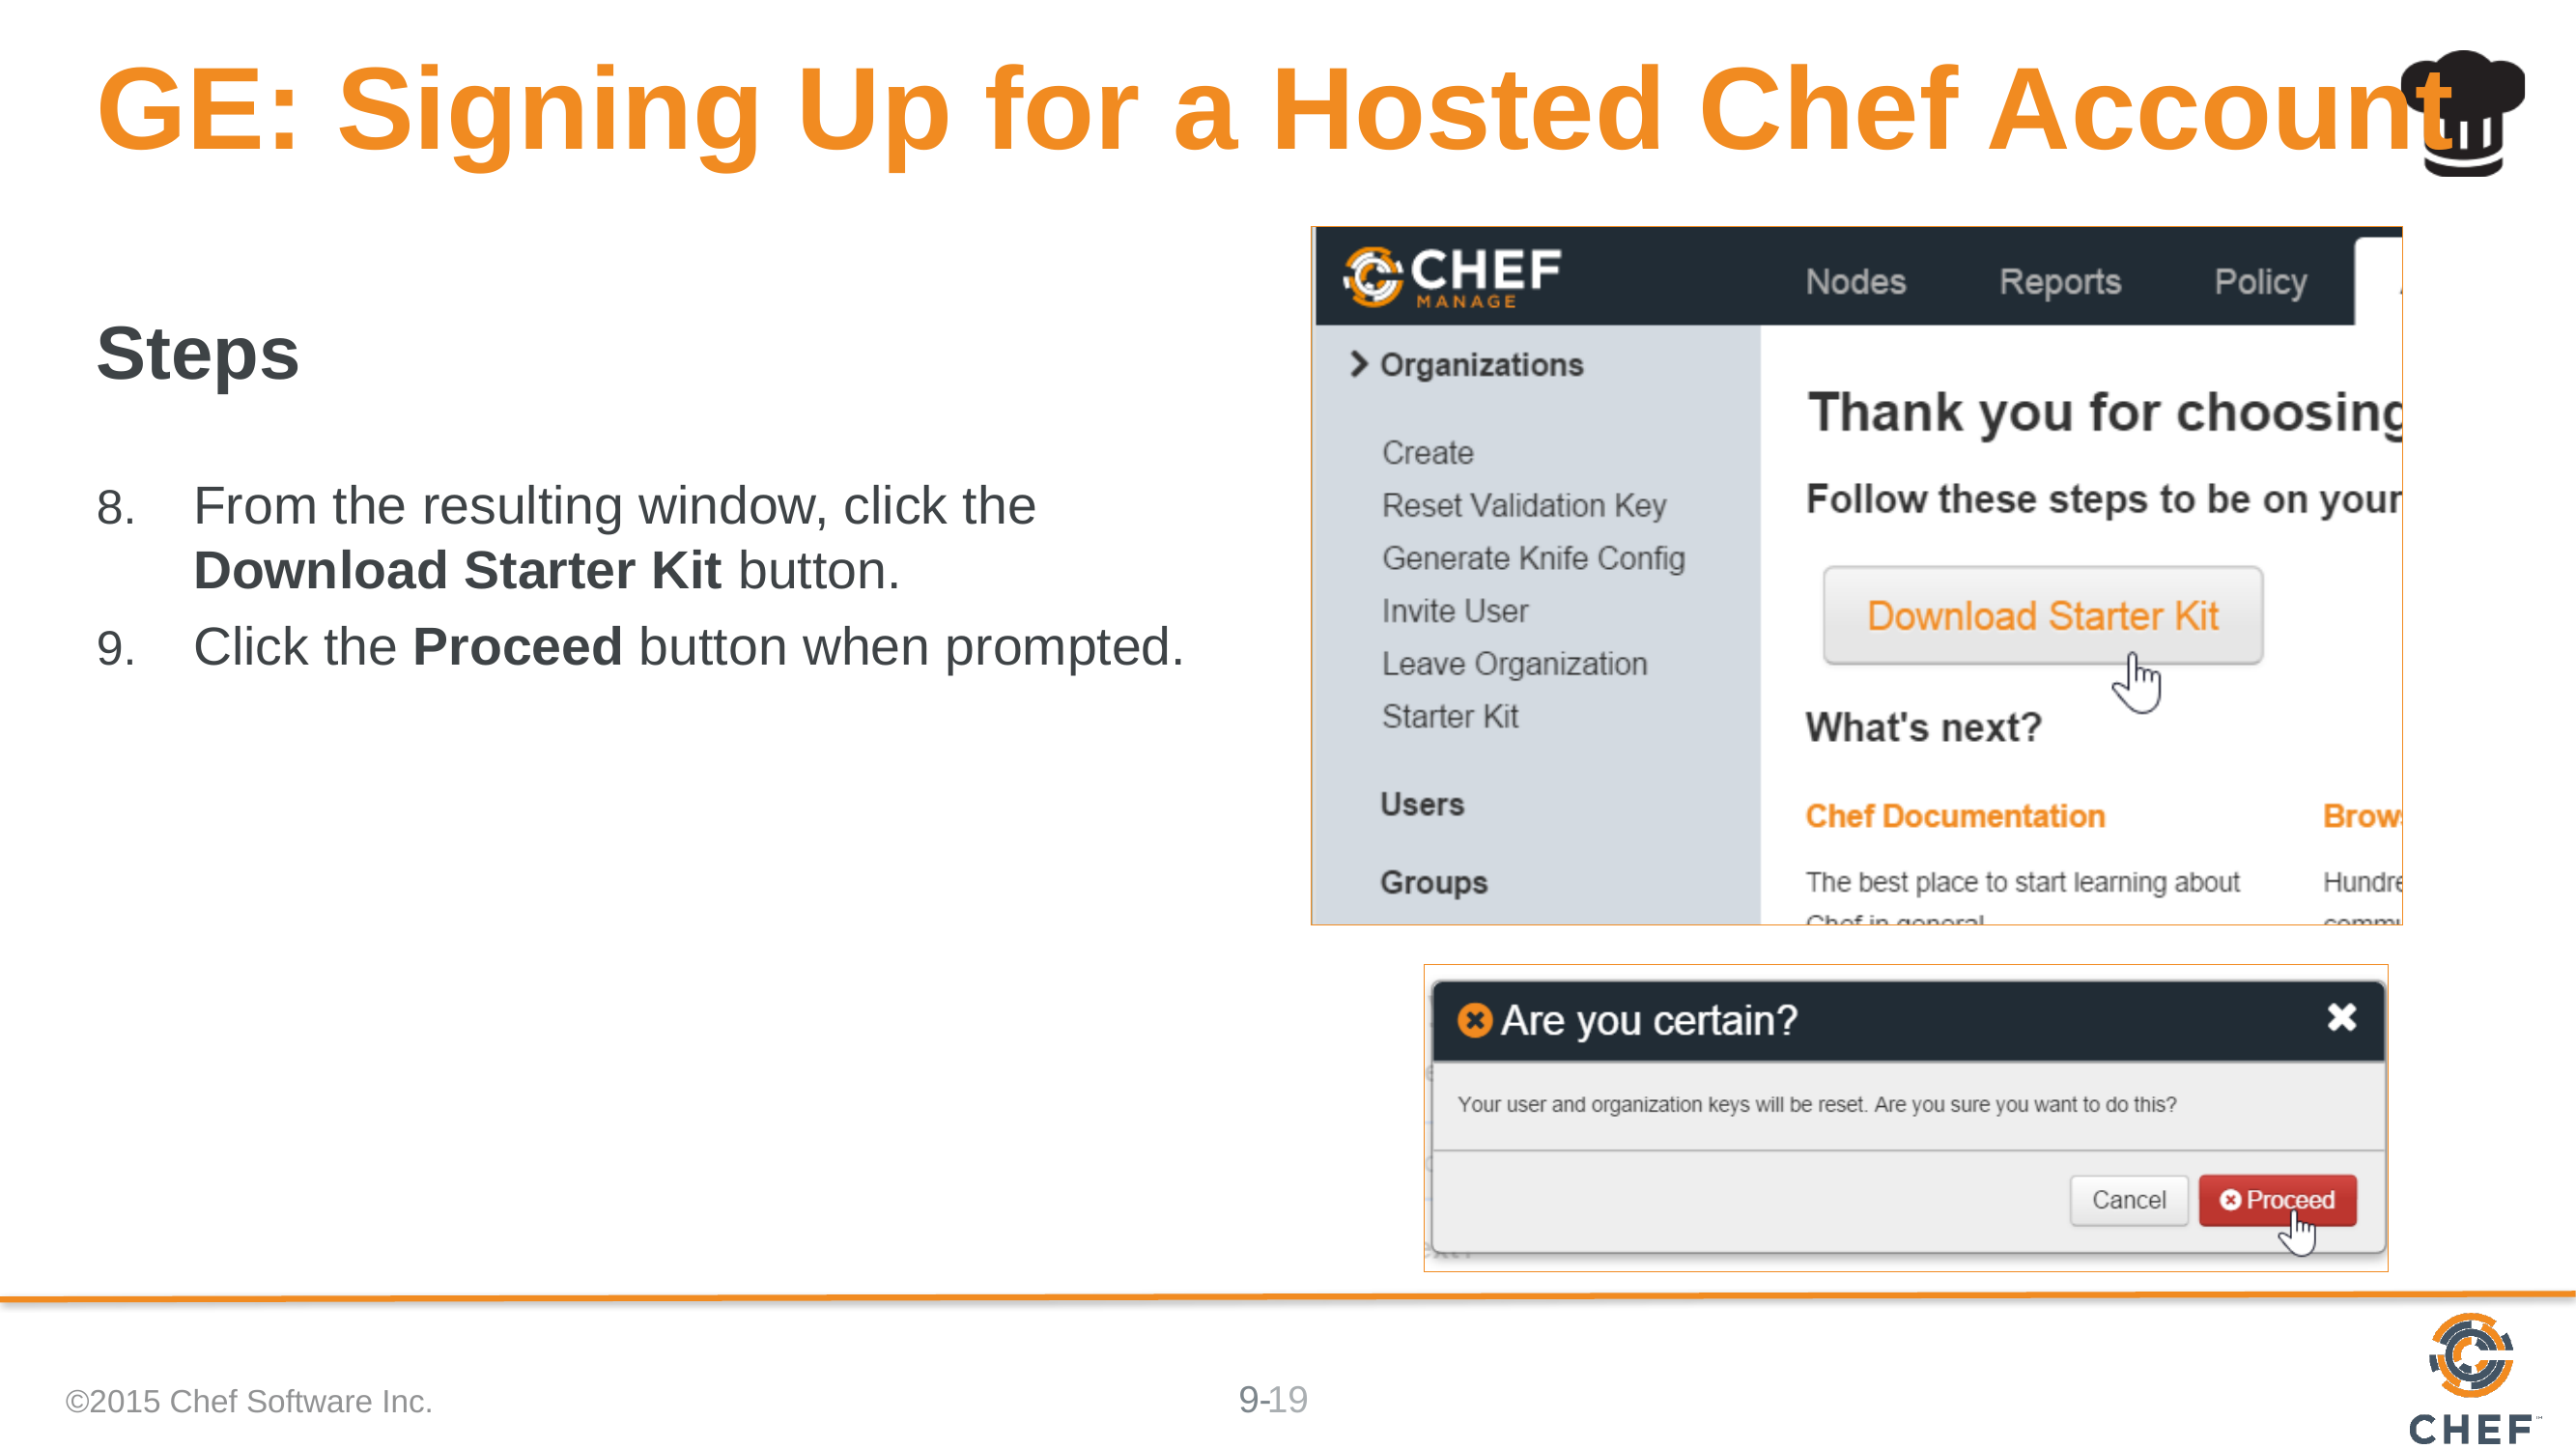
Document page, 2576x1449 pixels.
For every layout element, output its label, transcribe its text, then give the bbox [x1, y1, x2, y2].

title GE: Signing Up for a Hosted Chef Account [96, 48, 2463, 180]
picture [1424, 963, 2390, 1273]
picture [2399, 1297, 2550, 1449]
footer ©2015 Chef Software Inc. [51, 1359, 952, 1440]
text_box Steps From the resulting window, click the Download Starter Kit button. Click the Proceed button when prompted. [96, 201, 1239, 1313]
picture [1310, 226, 2403, 925]
slide_number 19 [998, 1359, 1578, 1437]
